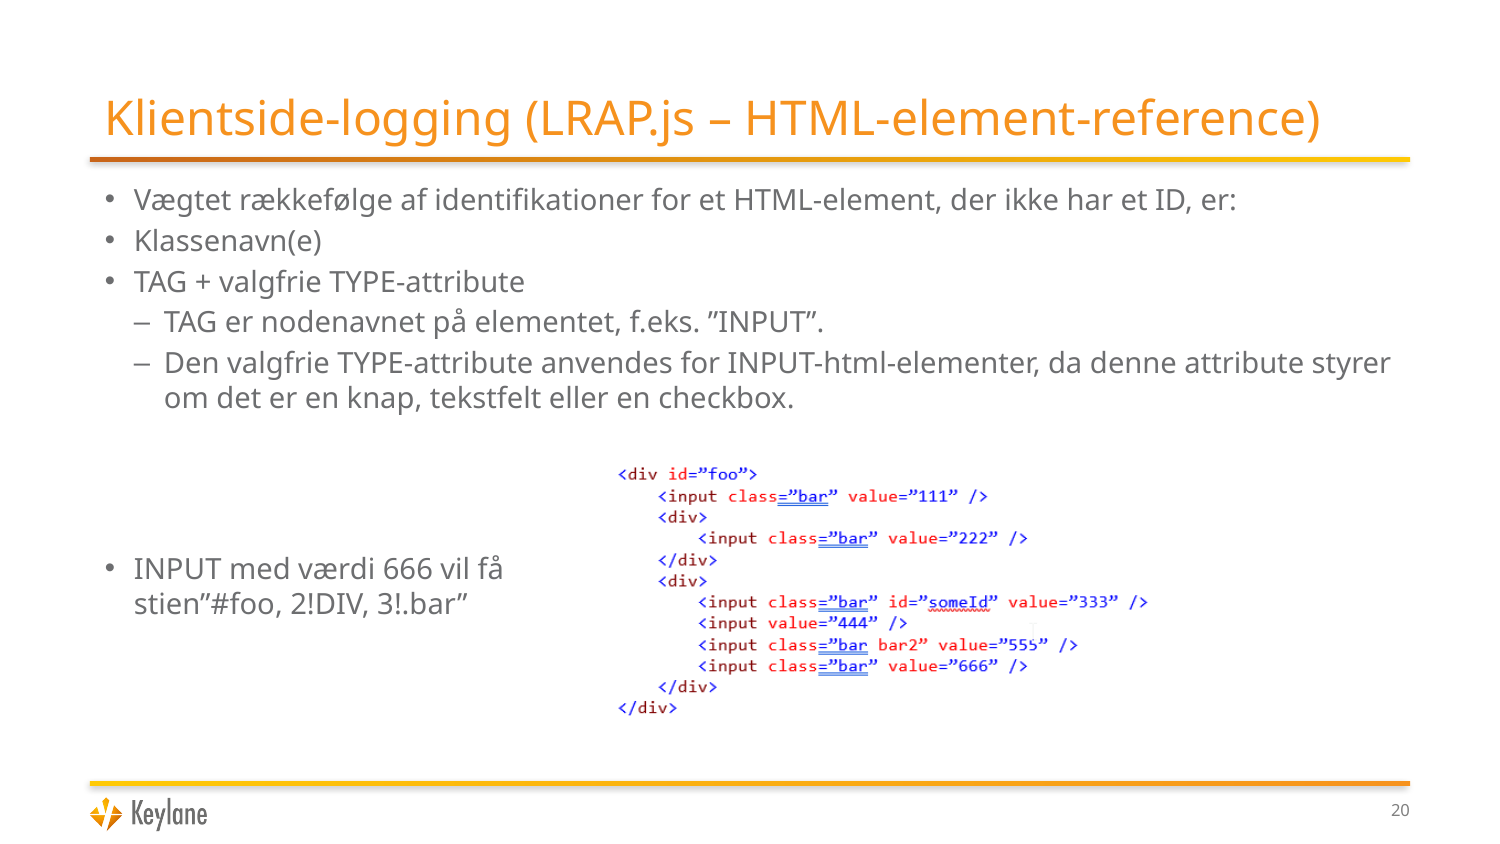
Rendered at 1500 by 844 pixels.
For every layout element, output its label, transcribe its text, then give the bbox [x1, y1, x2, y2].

list Vægtet rækkefølge af identifikationer for et HTML-element, der ikke har et ID, er: Klassenavn(e) TAG + valgfrie TYPE-attribute TAG er nodenavnet på elementet, f.eks. ”INPUT”. Den valgfrie TYPE-attribute anvendes for INPUT-html-elementer, da denne attribute styrer om det er en knap, tekstfelt eller en checkbox. INPUT med værdi 666 vil få stien”#foo, 2!DIV, 3!.bar” [89, 173, 1411, 771]
picture [71, 788, 356, 844]
title Klientside-logging (LRAP.js – HTML-element-reference) [89, 33, 1411, 153]
picture [613, 461, 1153, 723]
